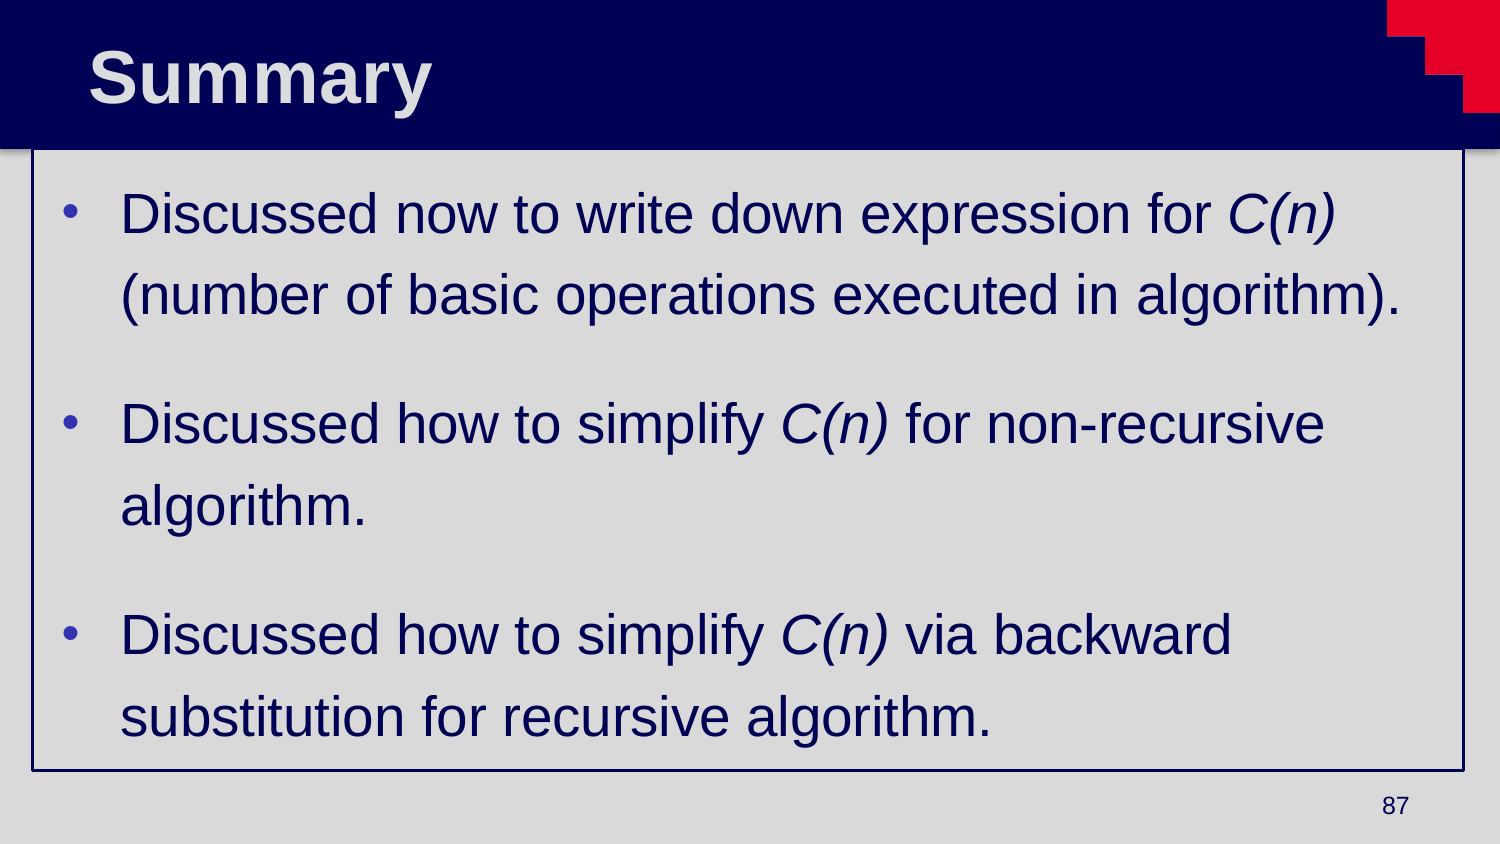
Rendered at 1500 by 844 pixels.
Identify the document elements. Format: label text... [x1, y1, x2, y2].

title Summary [0, 0, 1356, 150]
slide_number 87 [1074, 782, 1425, 827]
picture [1387, 0, 1500, 113]
list Discussed now to write down expression for C(n) (number of basic operations executed in algorithm). Discussed how to simplify C(n) for non-recursive algorithm. Discussed how to simplify C(n) via backward substitution for recursive algorithm. [31, 146, 1465, 772]
